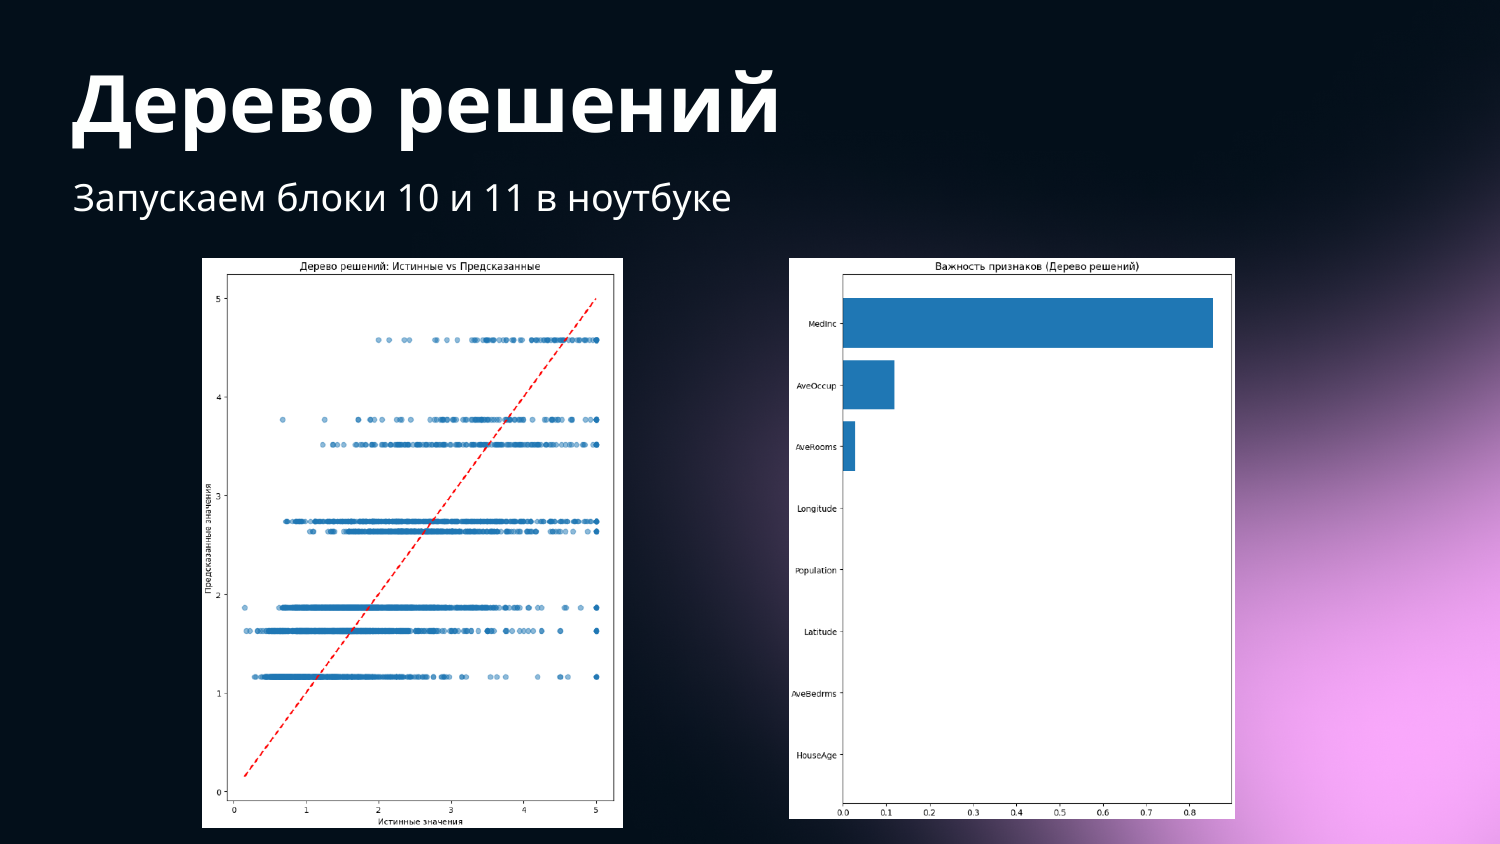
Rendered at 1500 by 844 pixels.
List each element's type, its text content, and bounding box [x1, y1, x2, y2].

text_box Запускаем блоки 10 и 11 в ноутбуке [58, 158, 1387, 234]
picture [0, 0, 1500, 844]
title Дерево решений [72, 71, 1255, 135]
